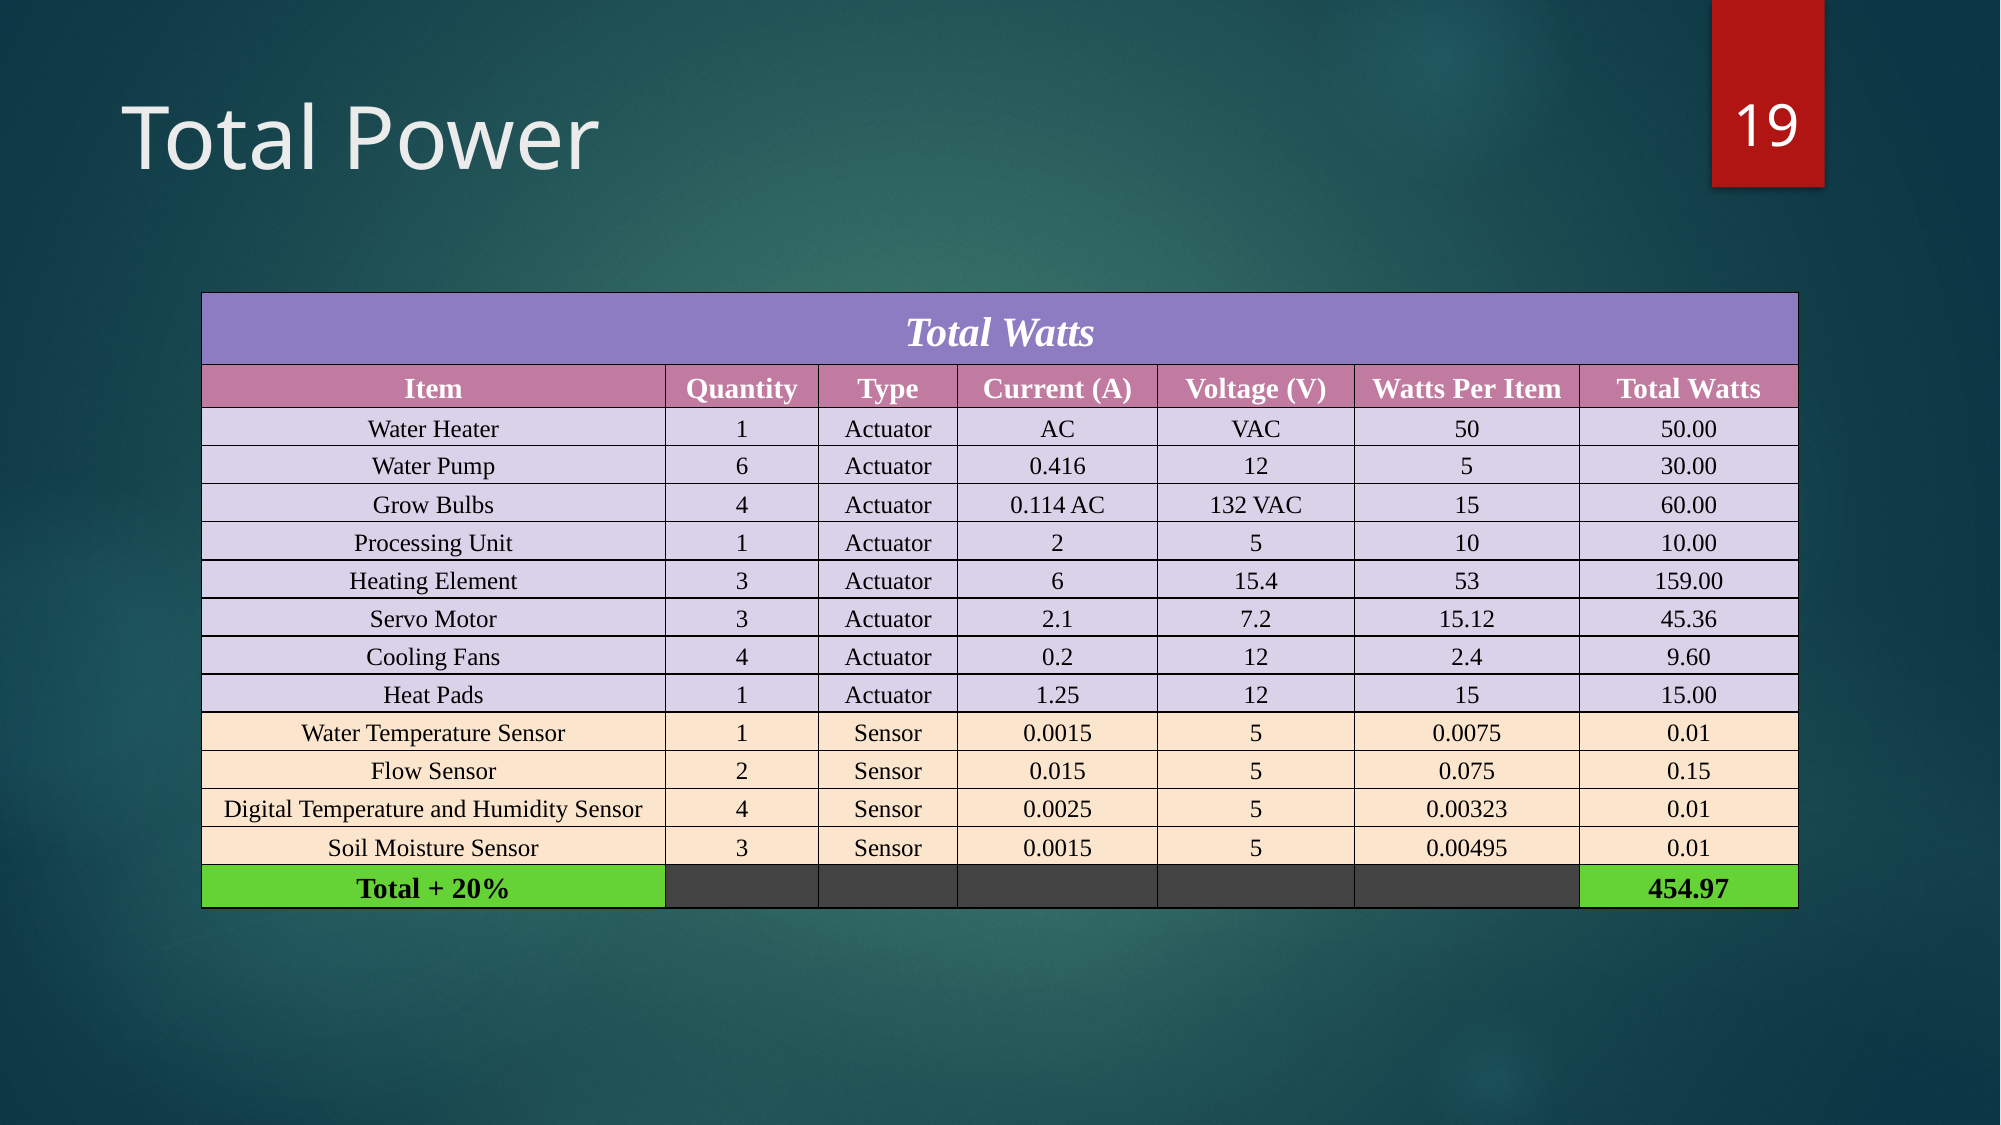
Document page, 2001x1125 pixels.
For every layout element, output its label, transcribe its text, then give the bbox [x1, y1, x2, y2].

table_cell 6 [666, 446, 818, 483]
table_cell Grow Bulbs [202, 484, 665, 521]
table_cell 454.97 [1580, 865, 1798, 907]
table_cell 45.36 [1580, 599, 1798, 635]
table_cell 4 [666, 484, 818, 521]
table_cell 50.00 [1580, 408, 1798, 445]
table_cell [666, 865, 818, 907]
table_cell 4 [666, 789, 818, 826]
table_cell 10 [1355, 522, 1579, 559]
slide_number 19 [1698, 48, 1836, 175]
table_cell Voltage (V) [1158, 365, 1354, 407]
table_cell 132 VAC [1158, 484, 1354, 521]
table_cell 4 [666, 637, 818, 673]
table_cell 9.60 [1580, 637, 1798, 673]
picture [0, 0, 2001, 1125]
table_cell 3 [666, 561, 818, 597]
table_cell 10.00 [1580, 522, 1798, 559]
table_cell 30.00 [1580, 446, 1798, 483]
table_cell 2 [666, 751, 818, 788]
table_cell 5 [1158, 751, 1354, 788]
table_cell 2.4 [1355, 637, 1579, 673]
table_cell 0.01 [1580, 789, 1798, 826]
table_cell Heating Element [202, 561, 665, 597]
table_cell 5 [1158, 789, 1354, 826]
table_cell 6 [958, 561, 1157, 597]
table_cell Heat Pads [202, 675, 665, 711]
table_cell Item [202, 365, 665, 407]
table_cell 15.4 [1158, 561, 1354, 597]
table_cell Cooling Fans [202, 637, 665, 673]
table_cell 0.0025 [958, 789, 1157, 826]
table_cell 15 [1355, 675, 1579, 711]
table_cell Actuator [819, 561, 957, 597]
table_cell 15 [1355, 484, 1579, 521]
table_cell 0.00495 [1355, 827, 1579, 864]
table_cell Type [819, 365, 957, 407]
title Total Power [106, 74, 1649, 304]
table_cell [1355, 865, 1579, 907]
table_cell Water Pump [202, 446, 665, 483]
table_cell Actuator [819, 599, 957, 635]
table_header Total Watts [202, 293, 1798, 364]
table_cell Actuator [819, 675, 957, 711]
table_cell 3 [666, 827, 818, 864]
table_cell [1158, 865, 1354, 907]
table_cell 5 [1355, 446, 1579, 483]
table_cell 0.01 [1580, 827, 1798, 864]
table_cell 0.01 [1580, 713, 1798, 750]
table_cell 0.015 [958, 751, 1157, 788]
table_cell 12 [1158, 446, 1354, 483]
table_cell Water Heater [202, 408, 665, 445]
table_cell 53 [1355, 561, 1579, 597]
table_cell 0.0015 [958, 713, 1157, 750]
table_cell 0.0075 [1355, 713, 1579, 750]
table_cell 0.00323 [1355, 789, 1579, 826]
table_cell Actuator [819, 408, 957, 445]
table_cell Servo Motor [202, 599, 665, 635]
table_cell 3 [666, 599, 818, 635]
table_cell Total + 20% [202, 865, 665, 907]
table_cell Sensor [819, 713, 957, 750]
table_cell VAC [1158, 408, 1354, 445]
table_cell 0.114 AC [958, 484, 1157, 521]
table_cell Sensor [819, 827, 957, 864]
table_cell Actuator [819, 484, 957, 521]
table_cell 0.0015 [958, 827, 1157, 864]
table_cell [958, 865, 1157, 907]
table_cell 60.00 [1580, 484, 1798, 521]
table_cell 5 [1158, 713, 1354, 750]
table_cell [819, 865, 957, 907]
table_cell Digital Temperature and Humidity Sensor [202, 789, 665, 826]
table_cell Total Watts [1580, 365, 1798, 407]
table_cell 12 [1158, 675, 1354, 711]
table_cell Sensor [819, 789, 957, 826]
table_cell 15.00 [1580, 675, 1798, 711]
table_cell 7.2 [1158, 599, 1354, 635]
table_cell 5 [1158, 827, 1354, 864]
table_cell 50 [1355, 408, 1579, 445]
table_cell Sensor [819, 751, 957, 788]
table_cell 1 [666, 522, 818, 559]
table_cell 5 [1158, 522, 1354, 559]
table_cell Processing Unit [202, 522, 665, 559]
table_cell 159.00 [1580, 561, 1798, 597]
table_cell 0.075 [1355, 751, 1579, 788]
table_cell 1 [666, 408, 818, 445]
table_cell AC [958, 408, 1157, 445]
table_cell 12 [1158, 637, 1354, 673]
table_cell 1 [666, 675, 818, 711]
table_cell 2.1 [958, 599, 1157, 635]
table_cell Soil Moisture Sensor [202, 827, 665, 864]
table_cell Quantity [666, 365, 818, 407]
table_cell Flow Sensor [202, 751, 665, 788]
table_cell Actuator [819, 522, 957, 559]
table_cell Watts Per Item [1355, 365, 1579, 407]
table_cell Actuator [819, 446, 957, 483]
table_cell 0.2 [958, 637, 1157, 673]
table_cell 15.12 [1355, 599, 1579, 635]
table_cell 2 [958, 522, 1157, 559]
table_cell 1.25 [958, 675, 1157, 711]
table_cell 0.15 [1580, 751, 1798, 788]
table_cell Water Temperature Sensor [202, 713, 665, 750]
table_cell Actuator [819, 637, 957, 673]
table_cell 1 [666, 713, 818, 750]
table_cell Current (A) [958, 365, 1157, 407]
table_cell 0.416 [958, 446, 1157, 483]
